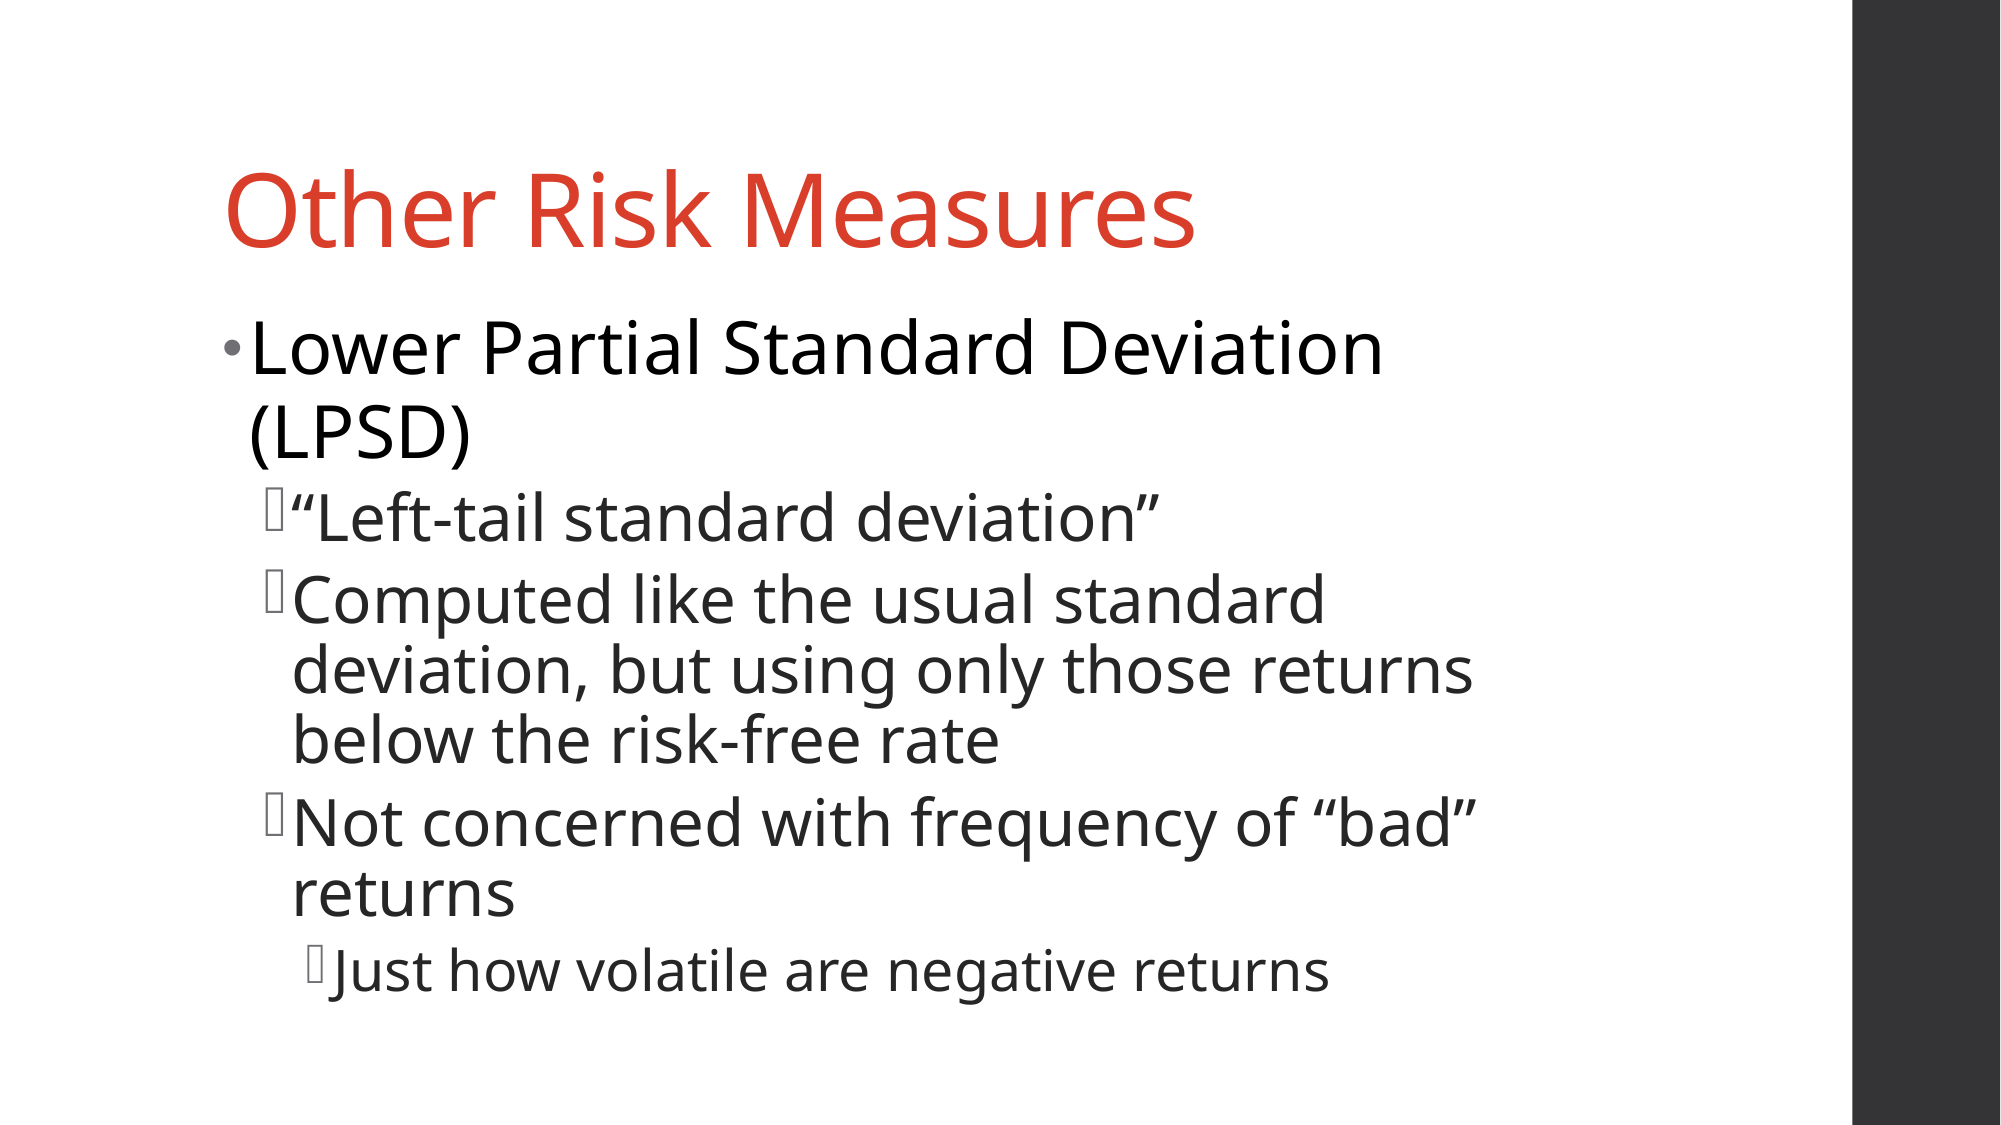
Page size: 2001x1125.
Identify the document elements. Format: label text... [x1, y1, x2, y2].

list Lower Partial Standard Deviation (LPSD) “Left-tail standard deviation” Computed like the usual standard deviation, but using only those returns below the risk-free rate Not concerned with frequency of “bad” returns Just how volatile are negative returns [206, 299, 1617, 1014]
title Other Risk Measures [206, 60, 1797, 278]
